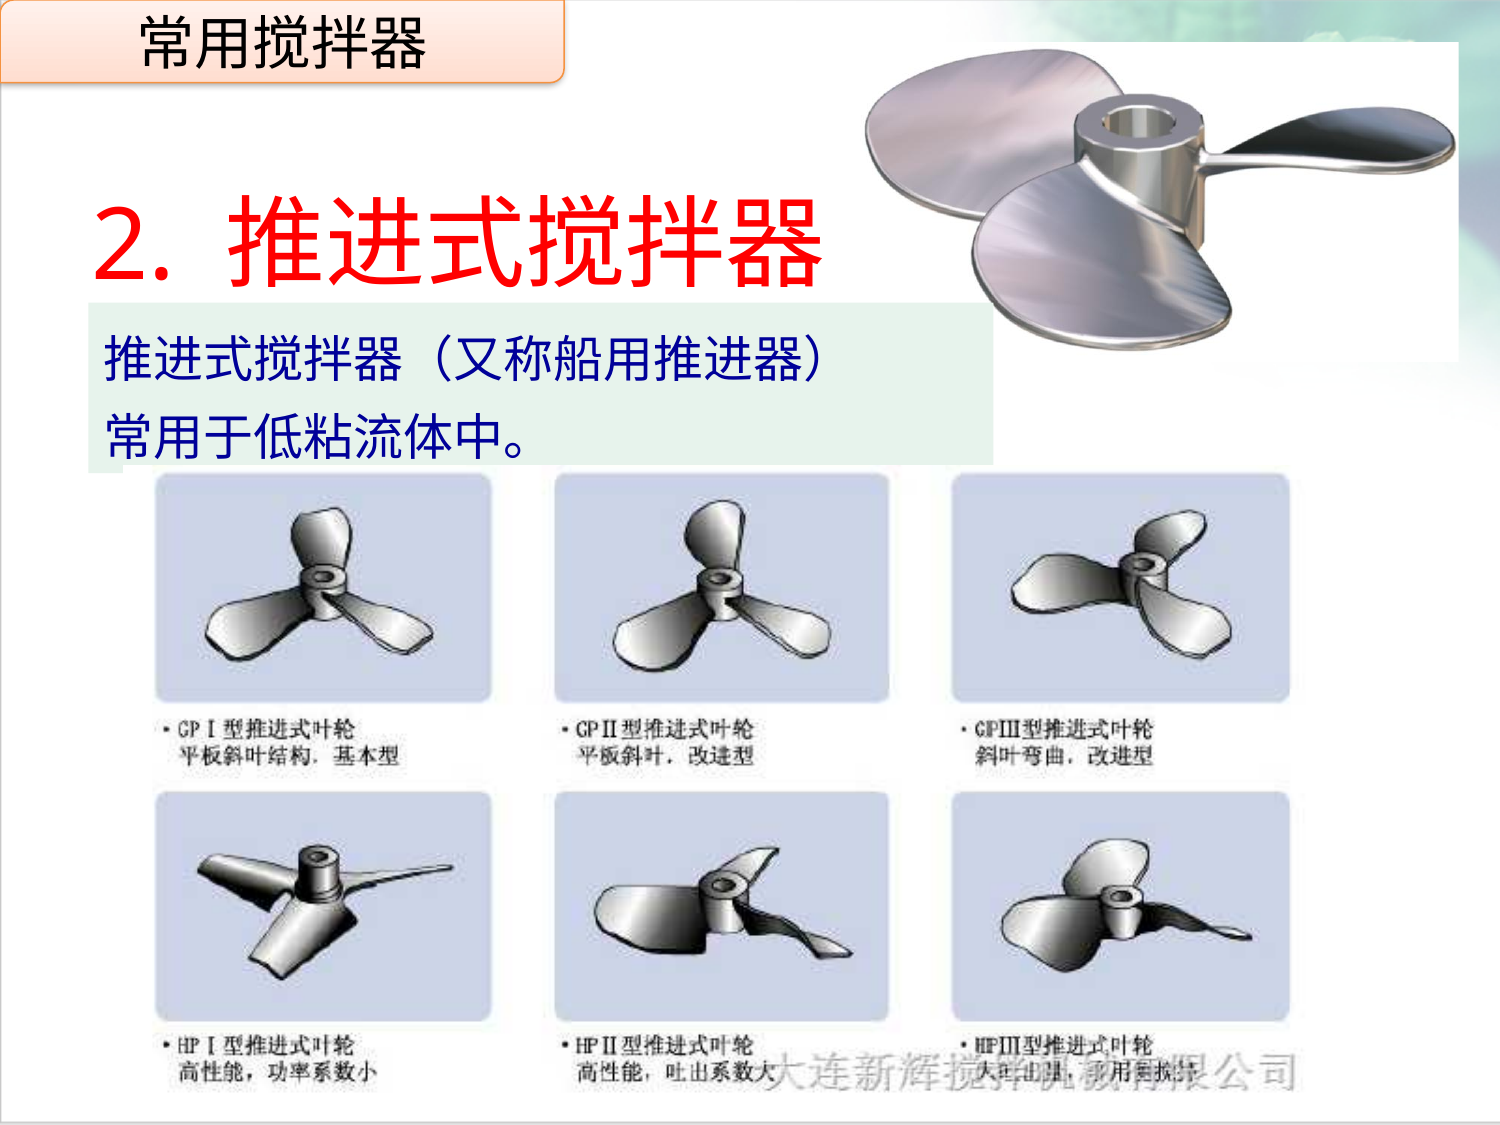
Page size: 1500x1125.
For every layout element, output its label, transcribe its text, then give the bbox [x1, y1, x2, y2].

text_box 常用搅拌器 [0, 0, 565, 84]
picture [0, 0, 1500, 1125]
text_box 推进式搅拌器（又称船用推进器） 常用于低粘流体中。 [88, 302, 994, 474]
text_box 2. 推进式搅拌器 [76, 171, 855, 307]
